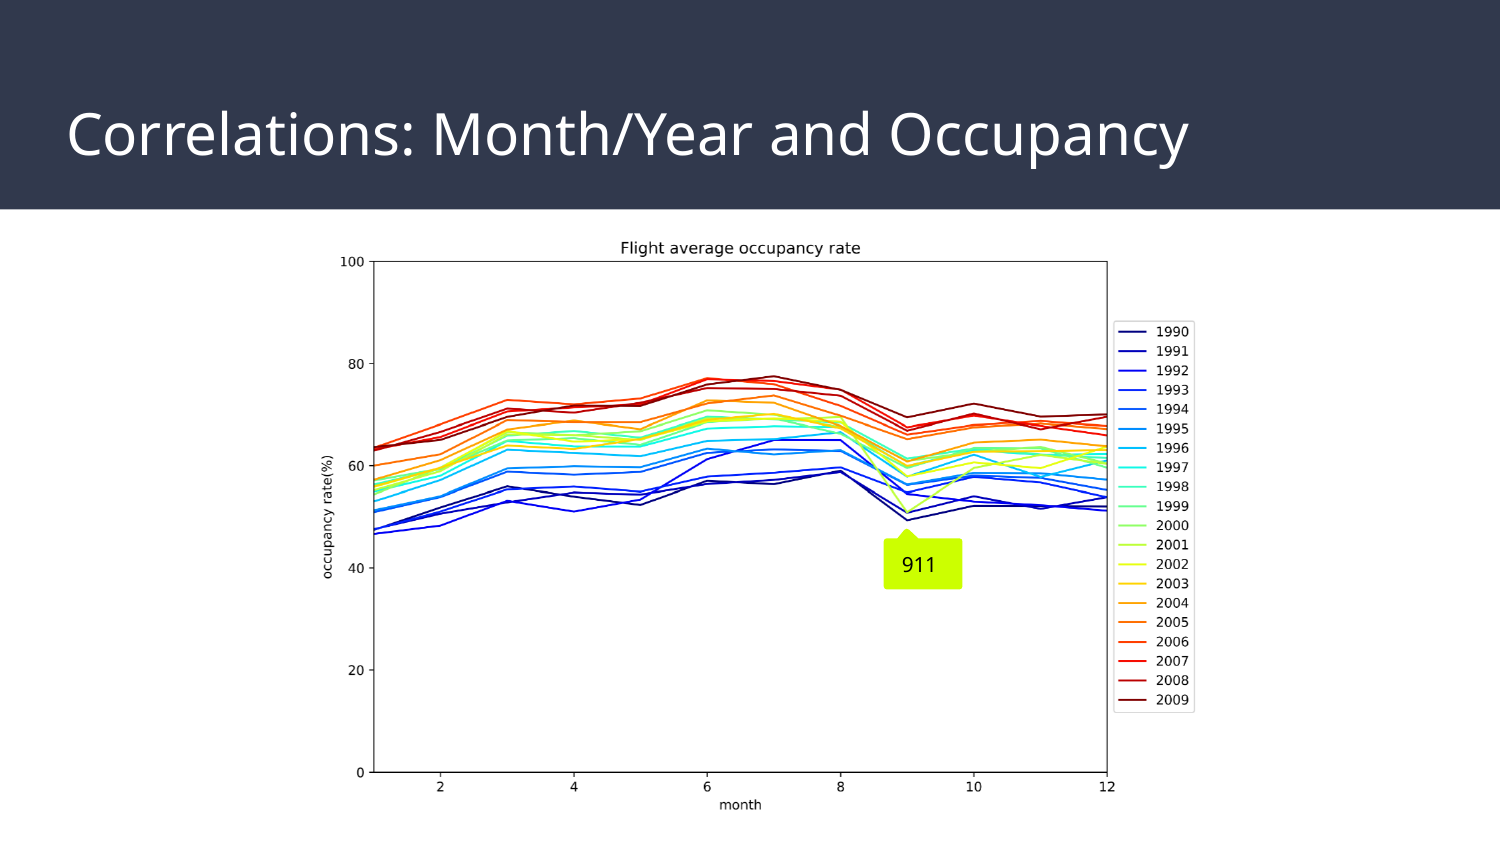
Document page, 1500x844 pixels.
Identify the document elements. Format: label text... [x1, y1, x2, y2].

picture [289, 221, 1201, 832]
title Correlations: Month/Year and Occupancy [51, 82, 1449, 185]
